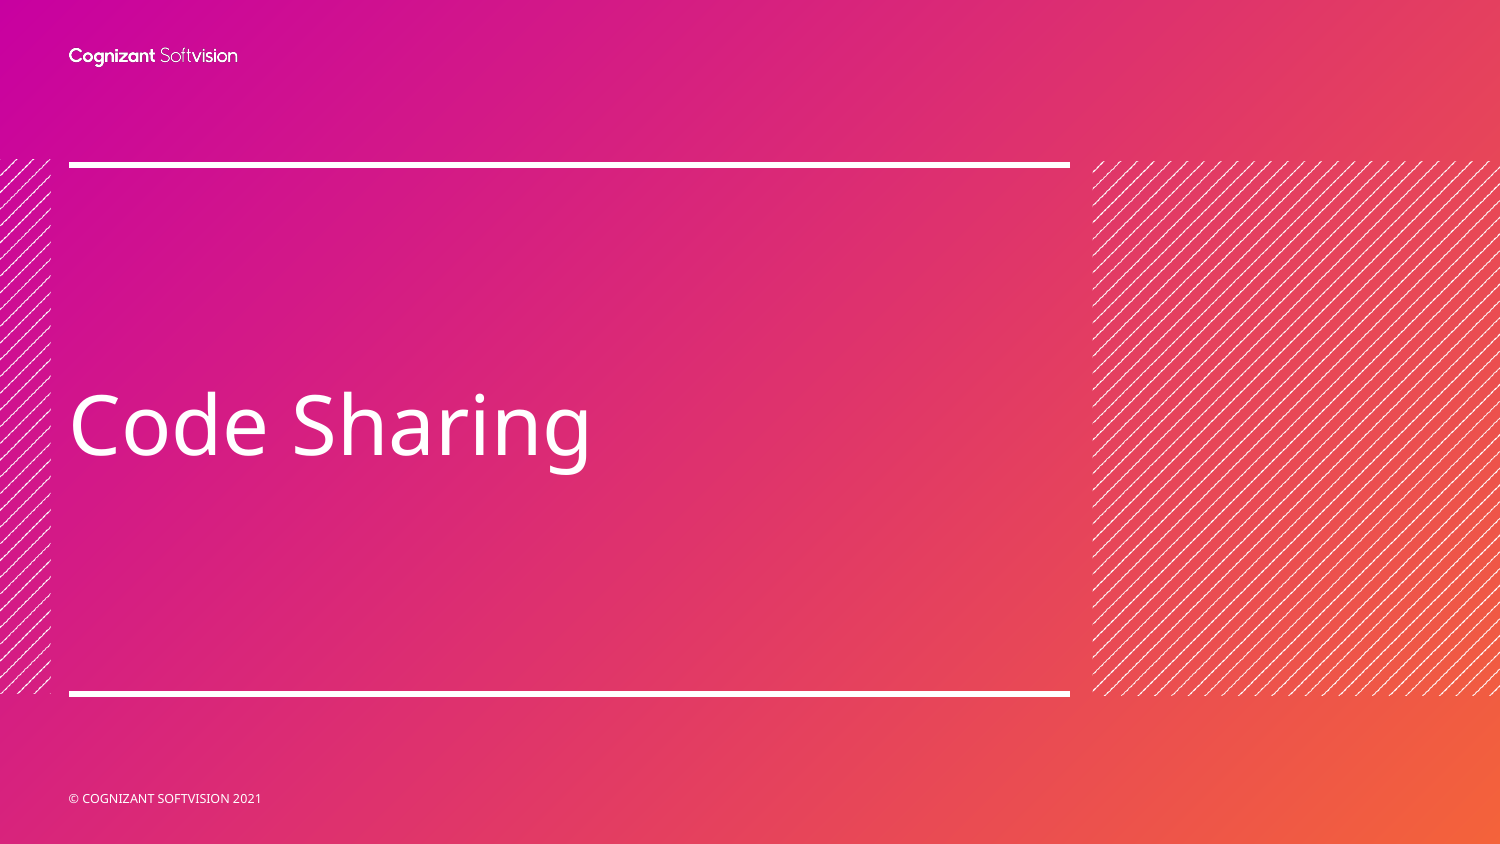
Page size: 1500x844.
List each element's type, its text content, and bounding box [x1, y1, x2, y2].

picture [1092, 161, 1500, 696]
title Code Sharing [69, 161, 1071, 696]
picture [59, 37, 247, 77]
picture [0, 159, 51, 694]
